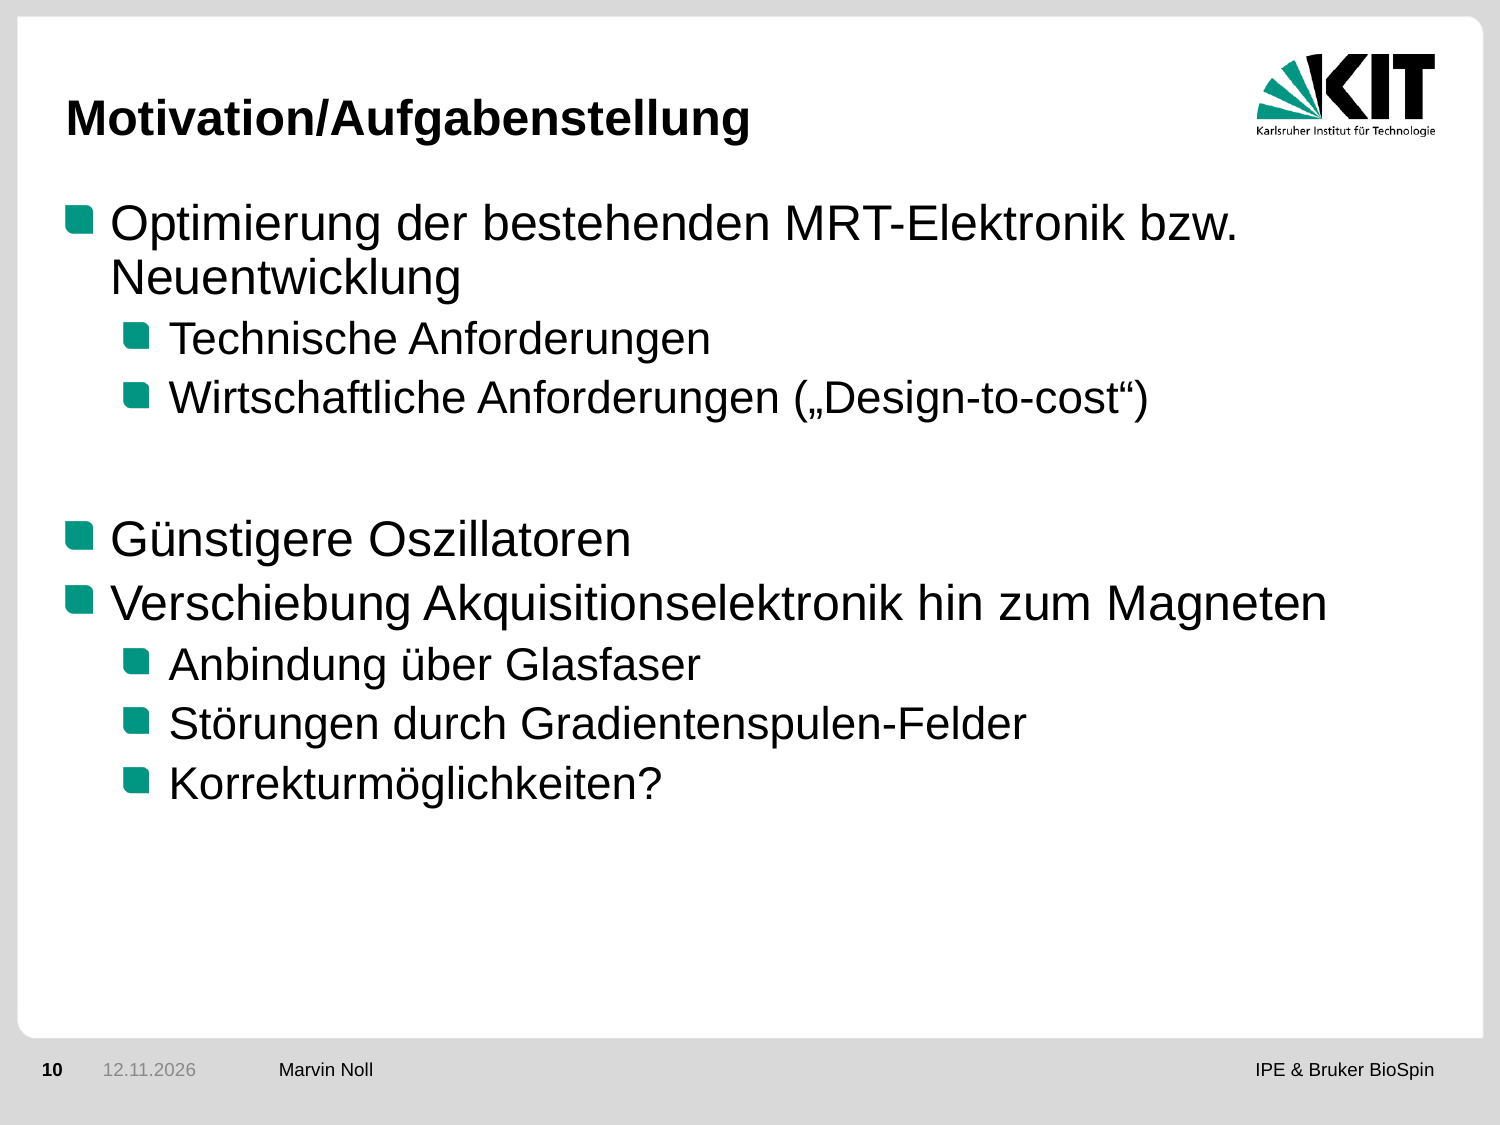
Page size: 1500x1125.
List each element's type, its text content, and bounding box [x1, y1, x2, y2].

title Motivation/Aufgabenstellung [65, 64, 1192, 147]
slide_number 10 [41, 1057, 96, 1106]
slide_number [102, 1057, 272, 1118]
list Optimierung der bestehenden MRT-Elektronik bzw. Neuentwicklung Technische Anforderungen Wirtschaftliche Anforderungen („Design-to-cost“) Günstigere Oszillatoren Verschiebung Akquisitionselektronik hin zum Magneten Anbindung über Glasfaser Störungen durch Gradientenspulen-Felder Korrekturmöglichkeiten? [65, 197, 1435, 1002]
picture [0, 0, 1500, 1125]
